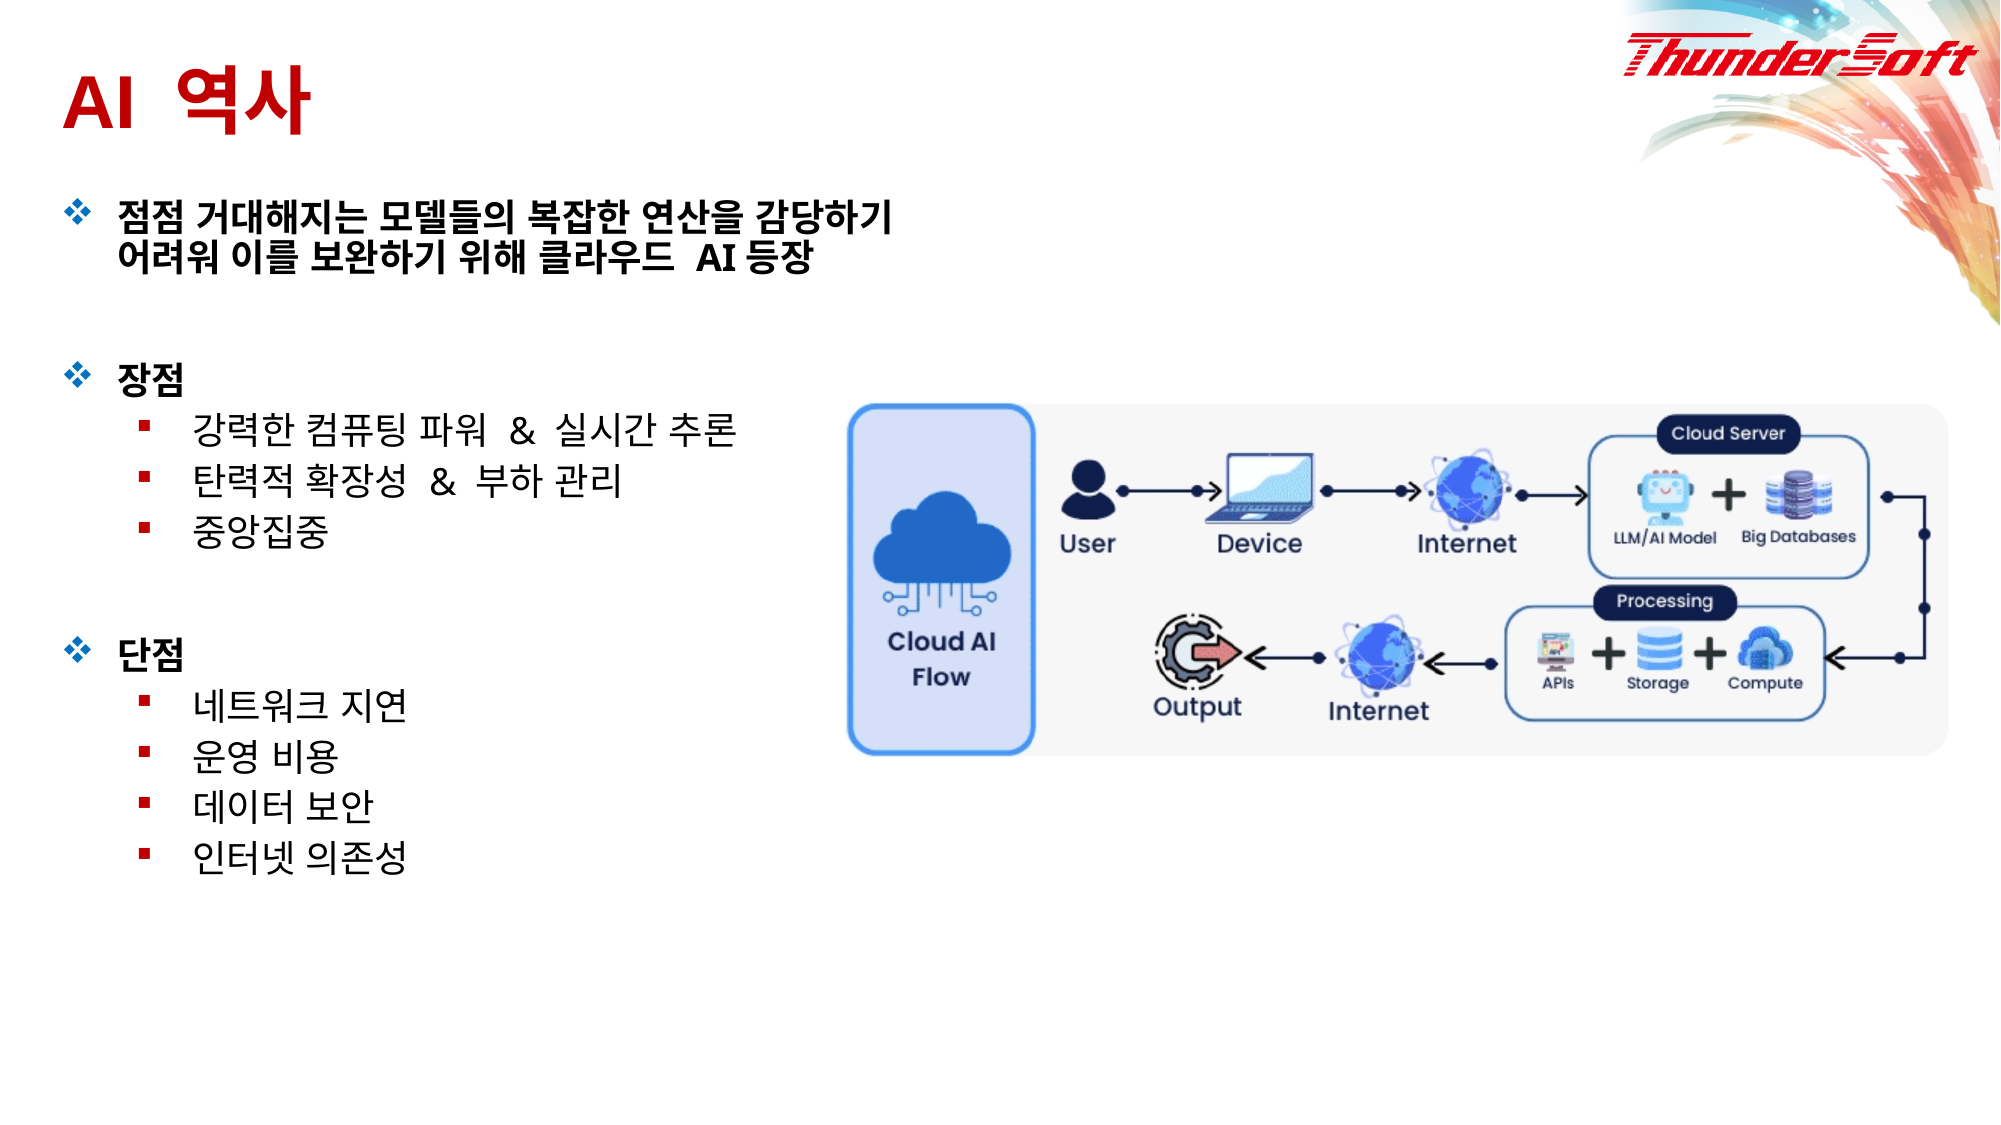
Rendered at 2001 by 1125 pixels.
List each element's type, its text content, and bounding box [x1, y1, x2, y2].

picture [1620, 0, 2000, 326]
picture [829, 389, 1972, 770]
text_box 점점 거대해지는 모델들의 복잡한 연산을 감당하기 어려워 이를 보완하기 위해 클라우드 AI등장 장점 강력한 컴퓨팅 파워 & 실시간 추론 탄력적 확장성 & 부하 관리 중앙집중 단점 네트워크 지연 운영 비용 데이터 보안 인터넷 의존성 [45, 191, 1000, 905]
title AI 역사 [45, 46, 1694, 163]
